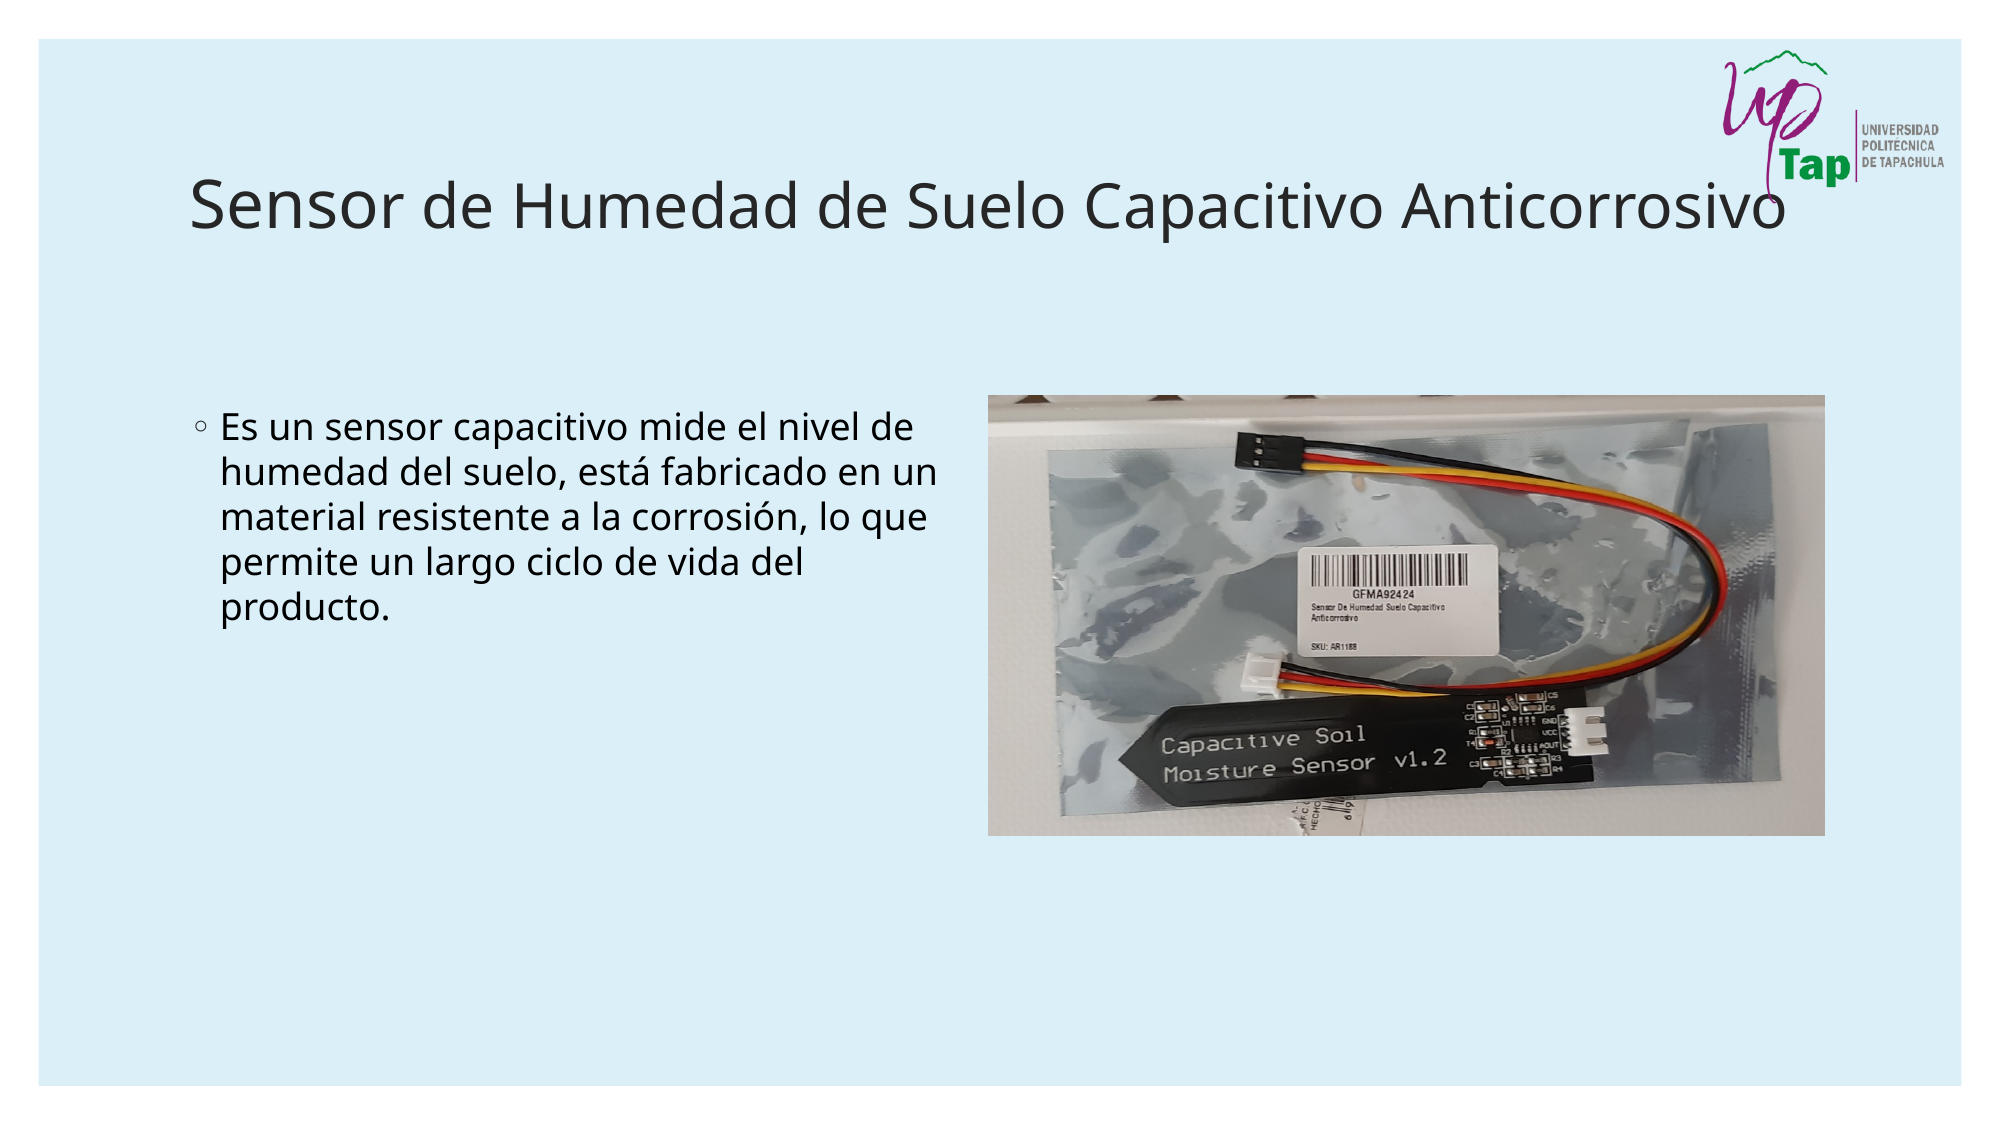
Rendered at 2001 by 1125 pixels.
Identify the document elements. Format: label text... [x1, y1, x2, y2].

picture [1711, 37, 1956, 225]
list Es un sensor capacitivo mide el nivel de humedad del suelo, está fabricado en un material resistente a la corrosión, lo que permite un largo ciclo de vida del producto. [174, 395, 955, 1011]
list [988, 395, 1826, 836]
title Sensor de Humedad de Suelo Capacitivo Anticorrosivo [174, 131, 1825, 357]
